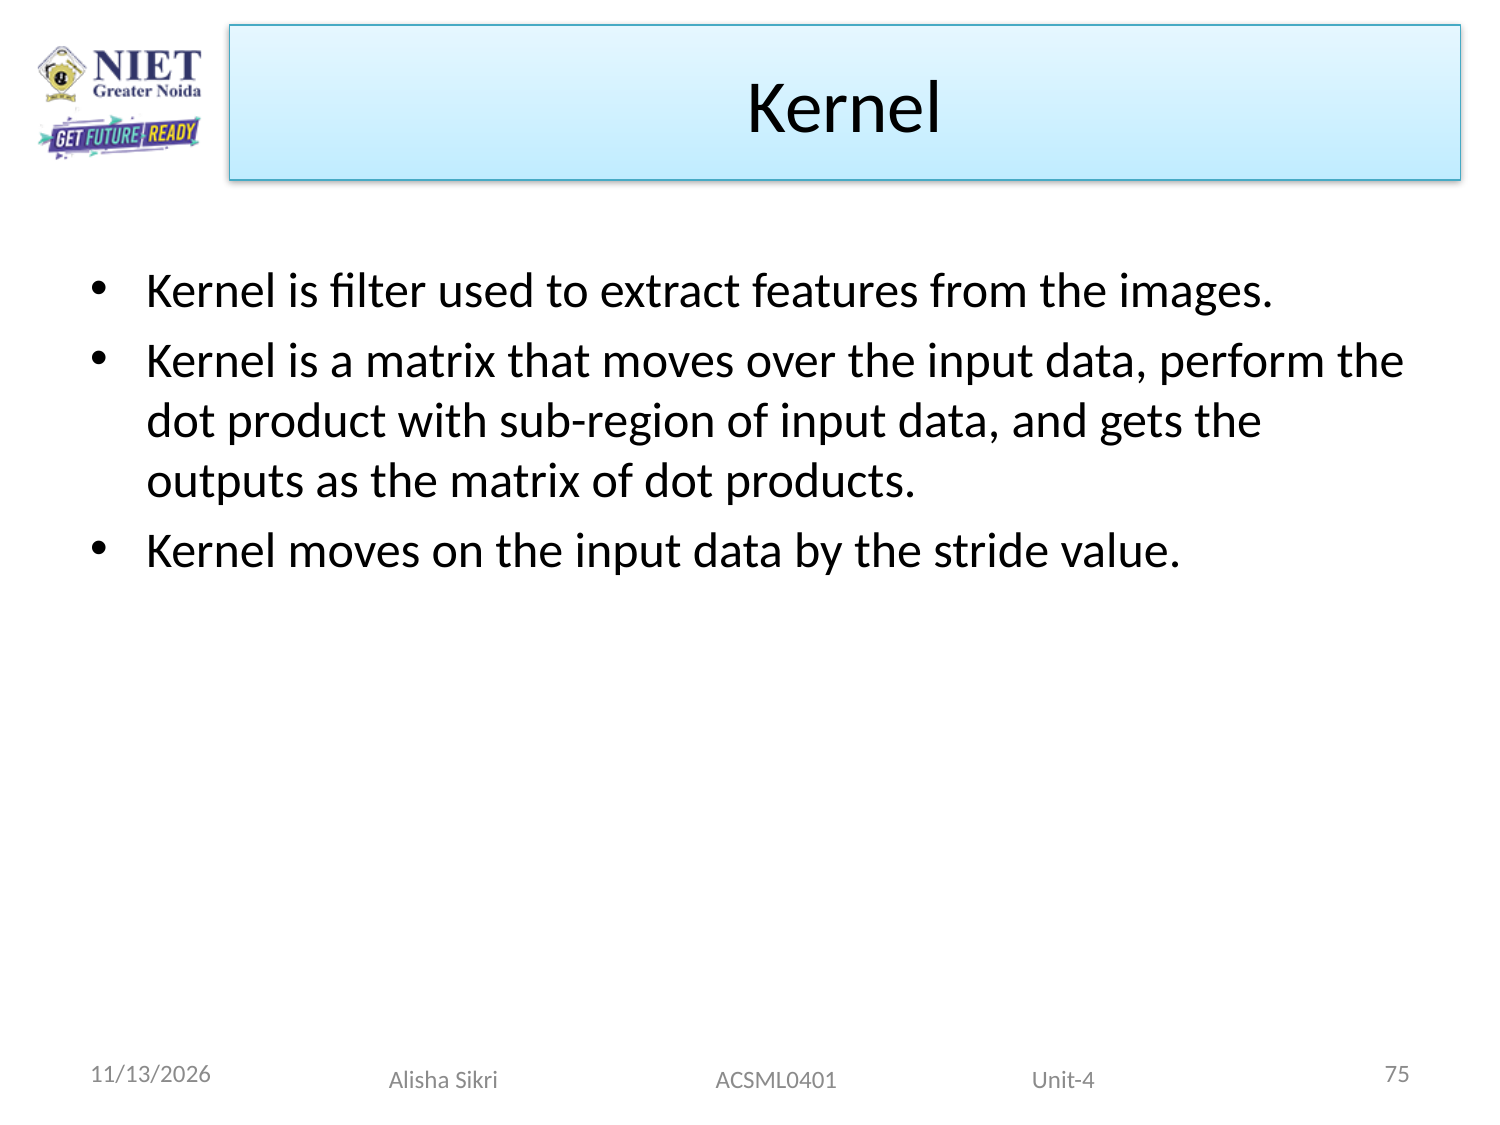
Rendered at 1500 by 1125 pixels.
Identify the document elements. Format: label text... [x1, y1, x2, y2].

footer Alisha Sikri ACSML0401 Unit-4 [330, 1048, 1156, 1109]
slide_number 75 [1074, 1042, 1425, 1103]
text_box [0, 24, 1461, 181]
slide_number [75, 1042, 425, 1103]
list Kernel is filter used to extract features from the images. Kernel is a matrix that moves over the input data, perform the dot product with sub-region of input data, and gets the outputs as the matrix of dot products. Kernel moves on the input data by the stride value. [75, 249, 1425, 1005]
